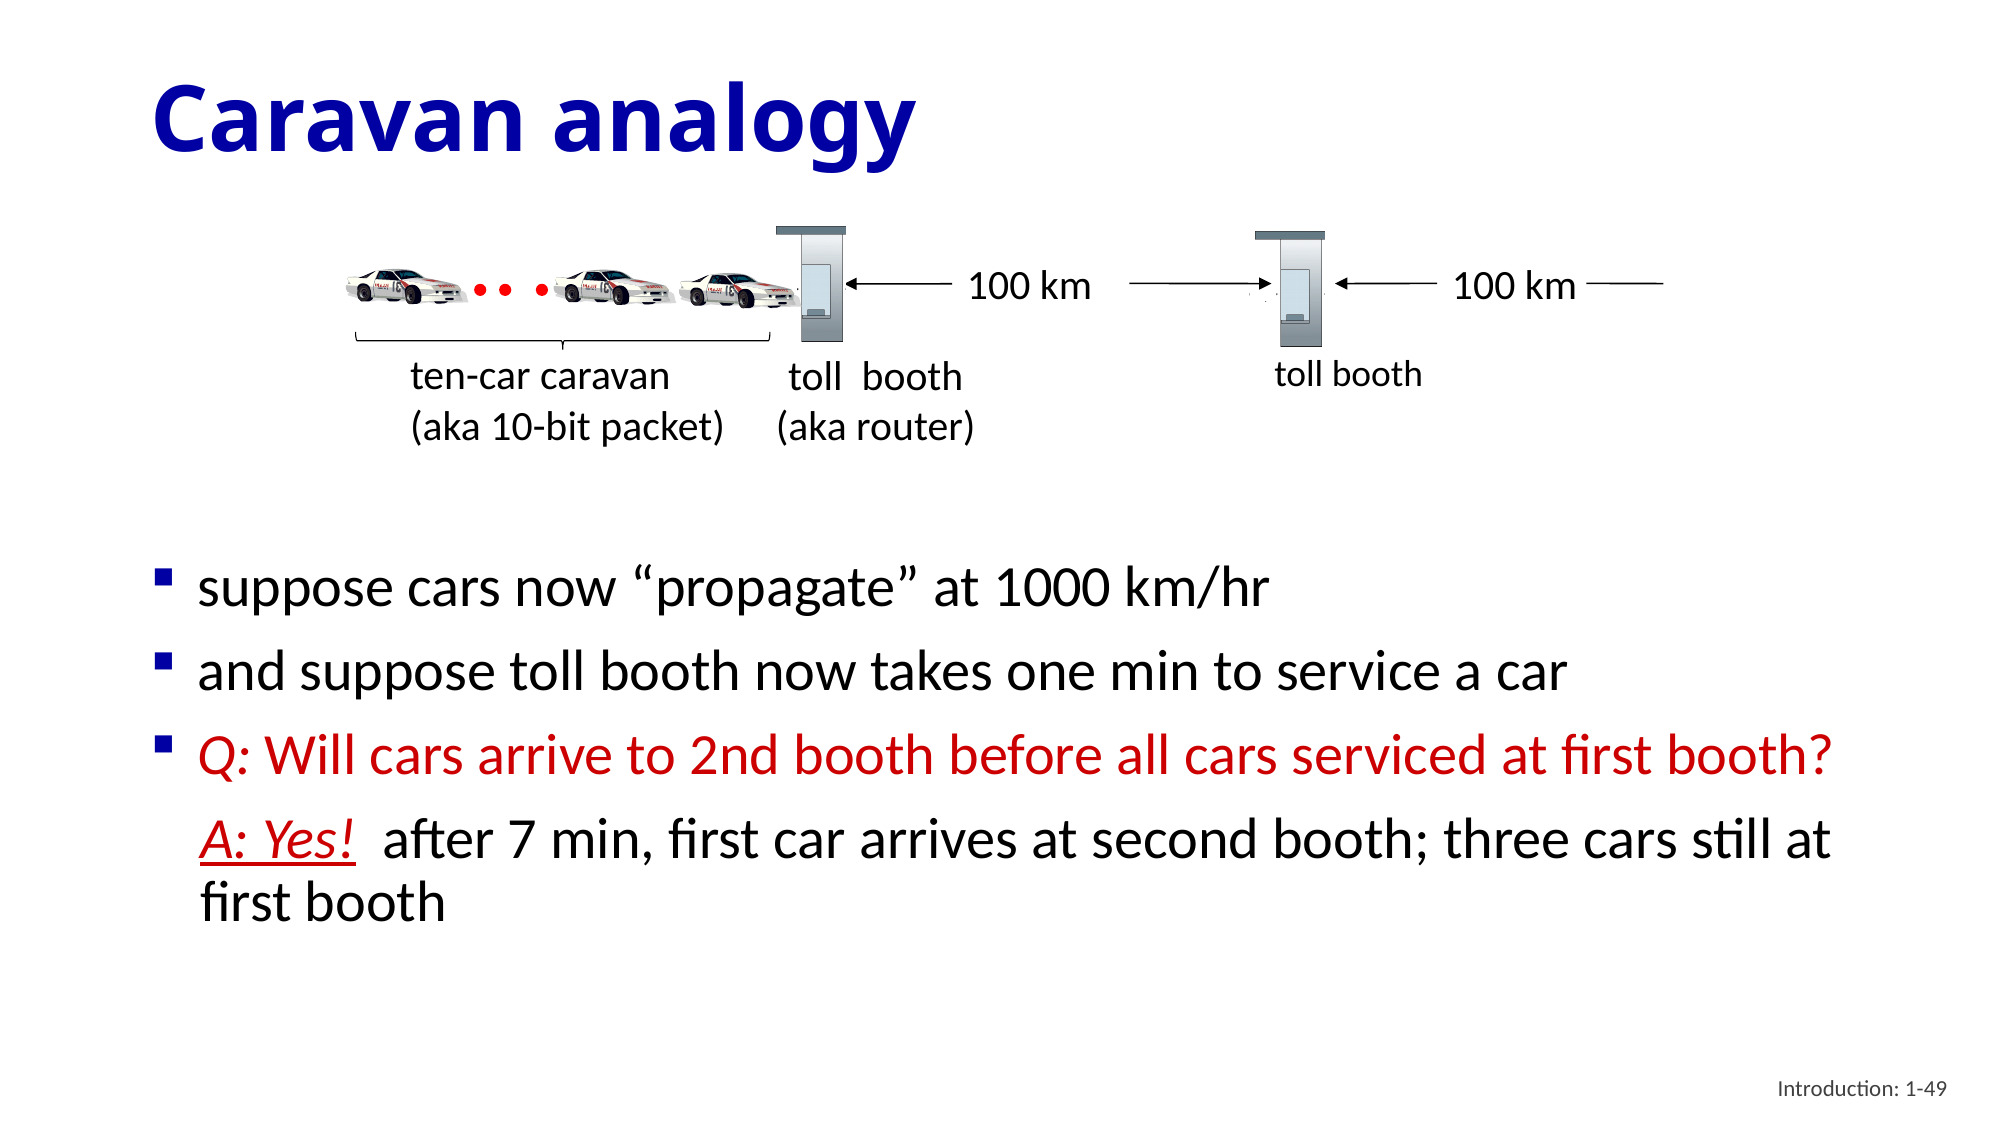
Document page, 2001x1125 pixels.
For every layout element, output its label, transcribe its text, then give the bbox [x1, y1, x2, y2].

slide_number Introduction: 1-49 [1512, 1056, 1963, 1117]
picture [345, 268, 469, 305]
title Caravan analogy [135, 47, 1861, 195]
text_box [474, 283, 487, 296]
text_box [355, 331, 683, 350]
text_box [683, 232, 1069, 458]
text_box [1249, 223, 1325, 351]
text_box suppose cars now “propagate” at 1000 km/hr and suppose toll booth now takes one min to service a car Q: Will cars arrive to 2nd booth before all cars serviced at first booth? [135, 549, 1861, 821]
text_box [1174, 232, 1524, 403]
text_box [535, 283, 549, 296]
text_box [499, 283, 512, 296]
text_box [769, 218, 846, 346]
text_box 100 km [1069, 250, 1130, 316]
text_box 100 km [1524, 250, 1615, 316]
text_box A: Yes! after 7 min, first car arrives at second booth; three cars still at first booth [184, 800, 1932, 1042]
text_box ten-car caravan (aka 10-bit packet) [395, 342, 683, 456]
picture [553, 269, 677, 306]
picture [678, 272, 802, 309]
